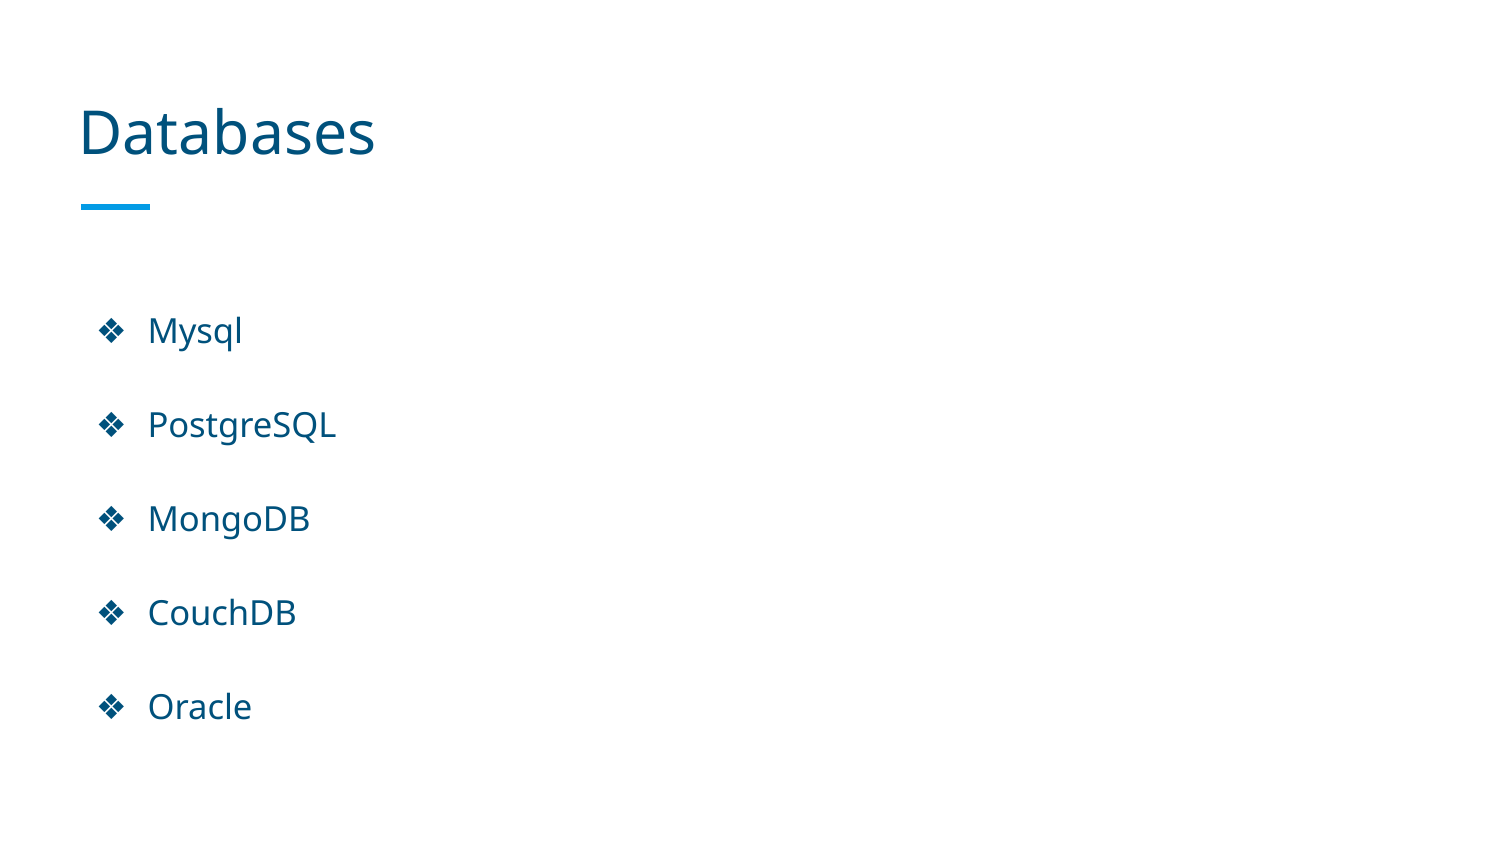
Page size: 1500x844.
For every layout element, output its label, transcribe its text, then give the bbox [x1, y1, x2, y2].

list Mysql PostgreSQL MongoDB CouchDB Oracle [63, 244, 1437, 750]
title Databases [63, 75, 1437, 188]
